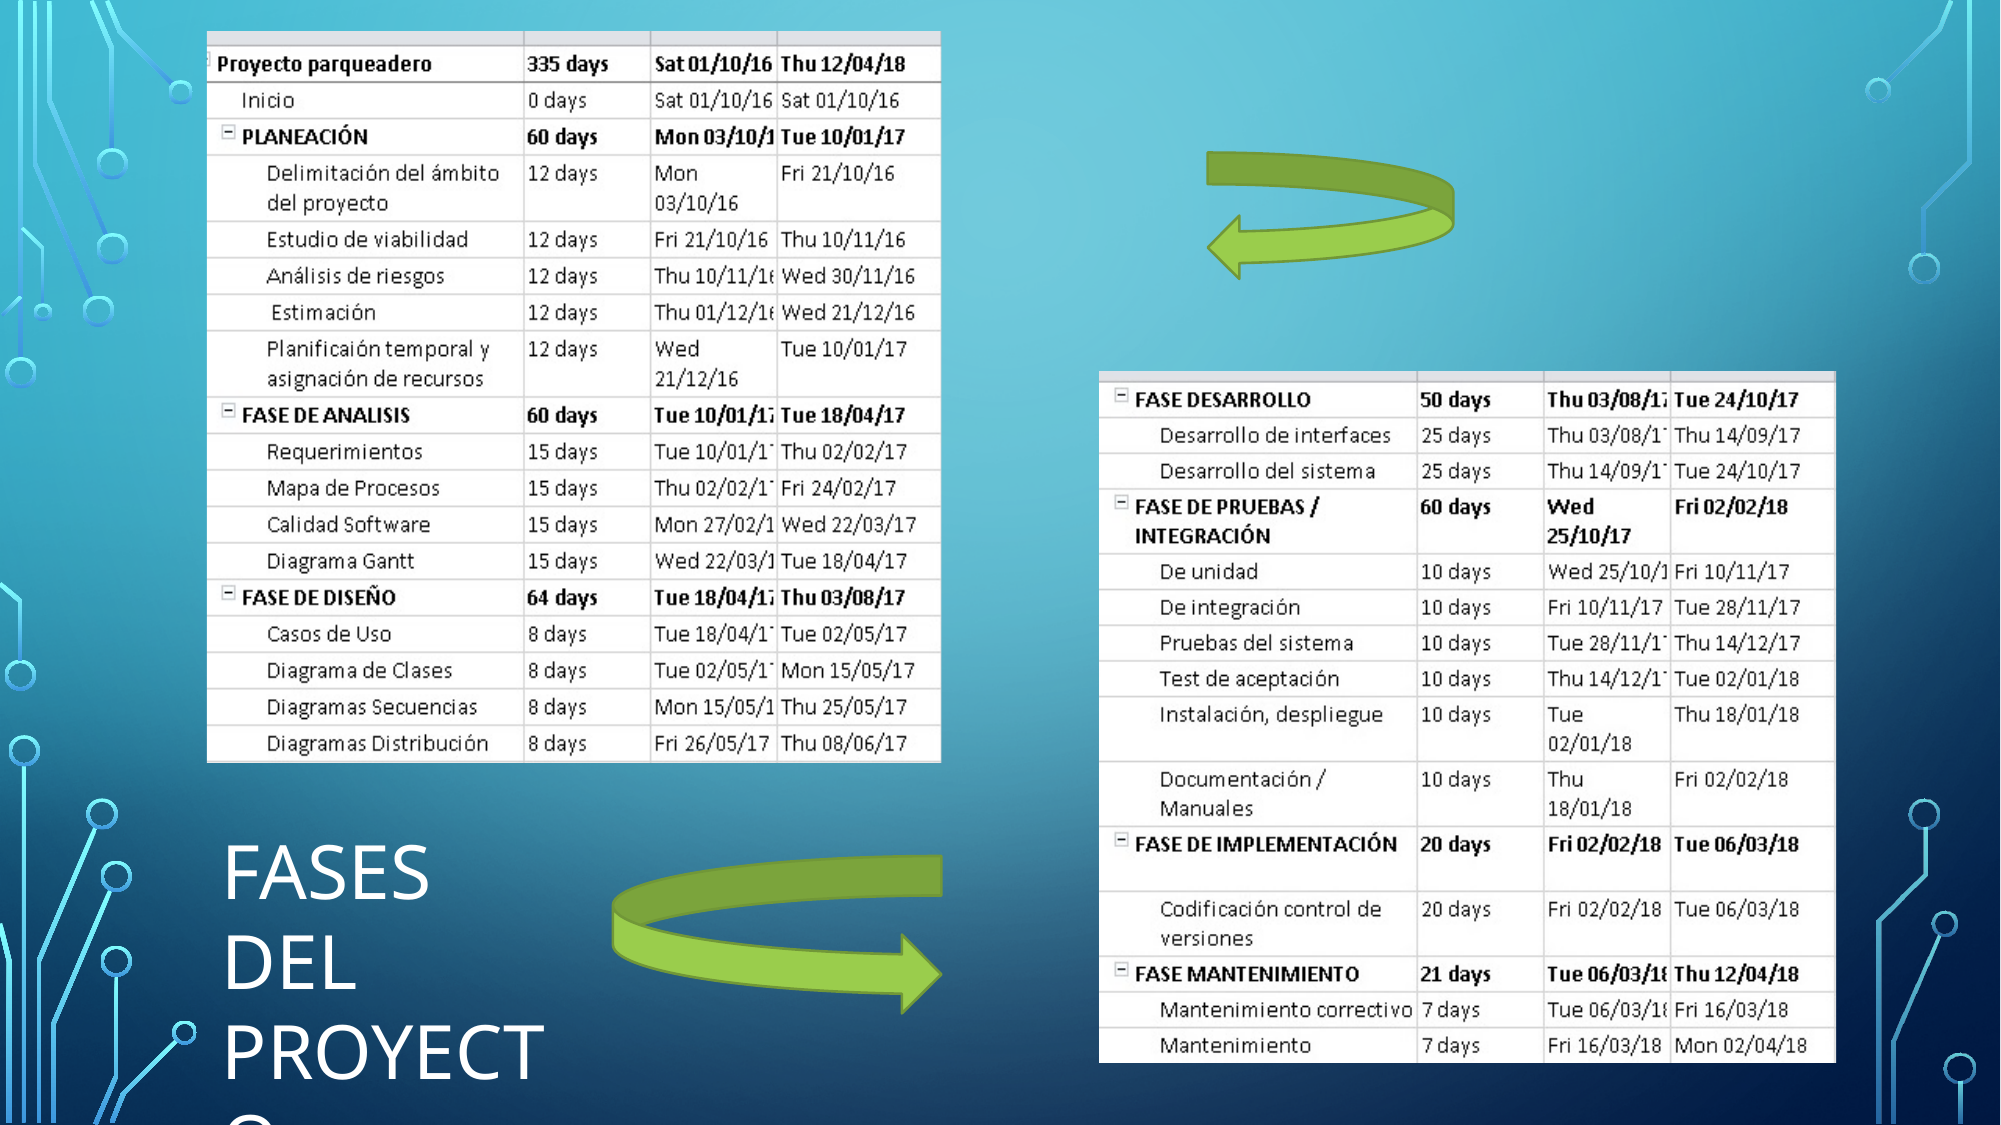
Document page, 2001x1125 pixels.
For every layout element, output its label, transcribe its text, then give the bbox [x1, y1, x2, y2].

text_box FASES DEL PROYECTO [206, 816, 593, 1125]
text_box [1206, 151, 1455, 281]
text_box [611, 854, 943, 1015]
picture [1098, 370, 1837, 1064]
picture [206, 30, 942, 764]
